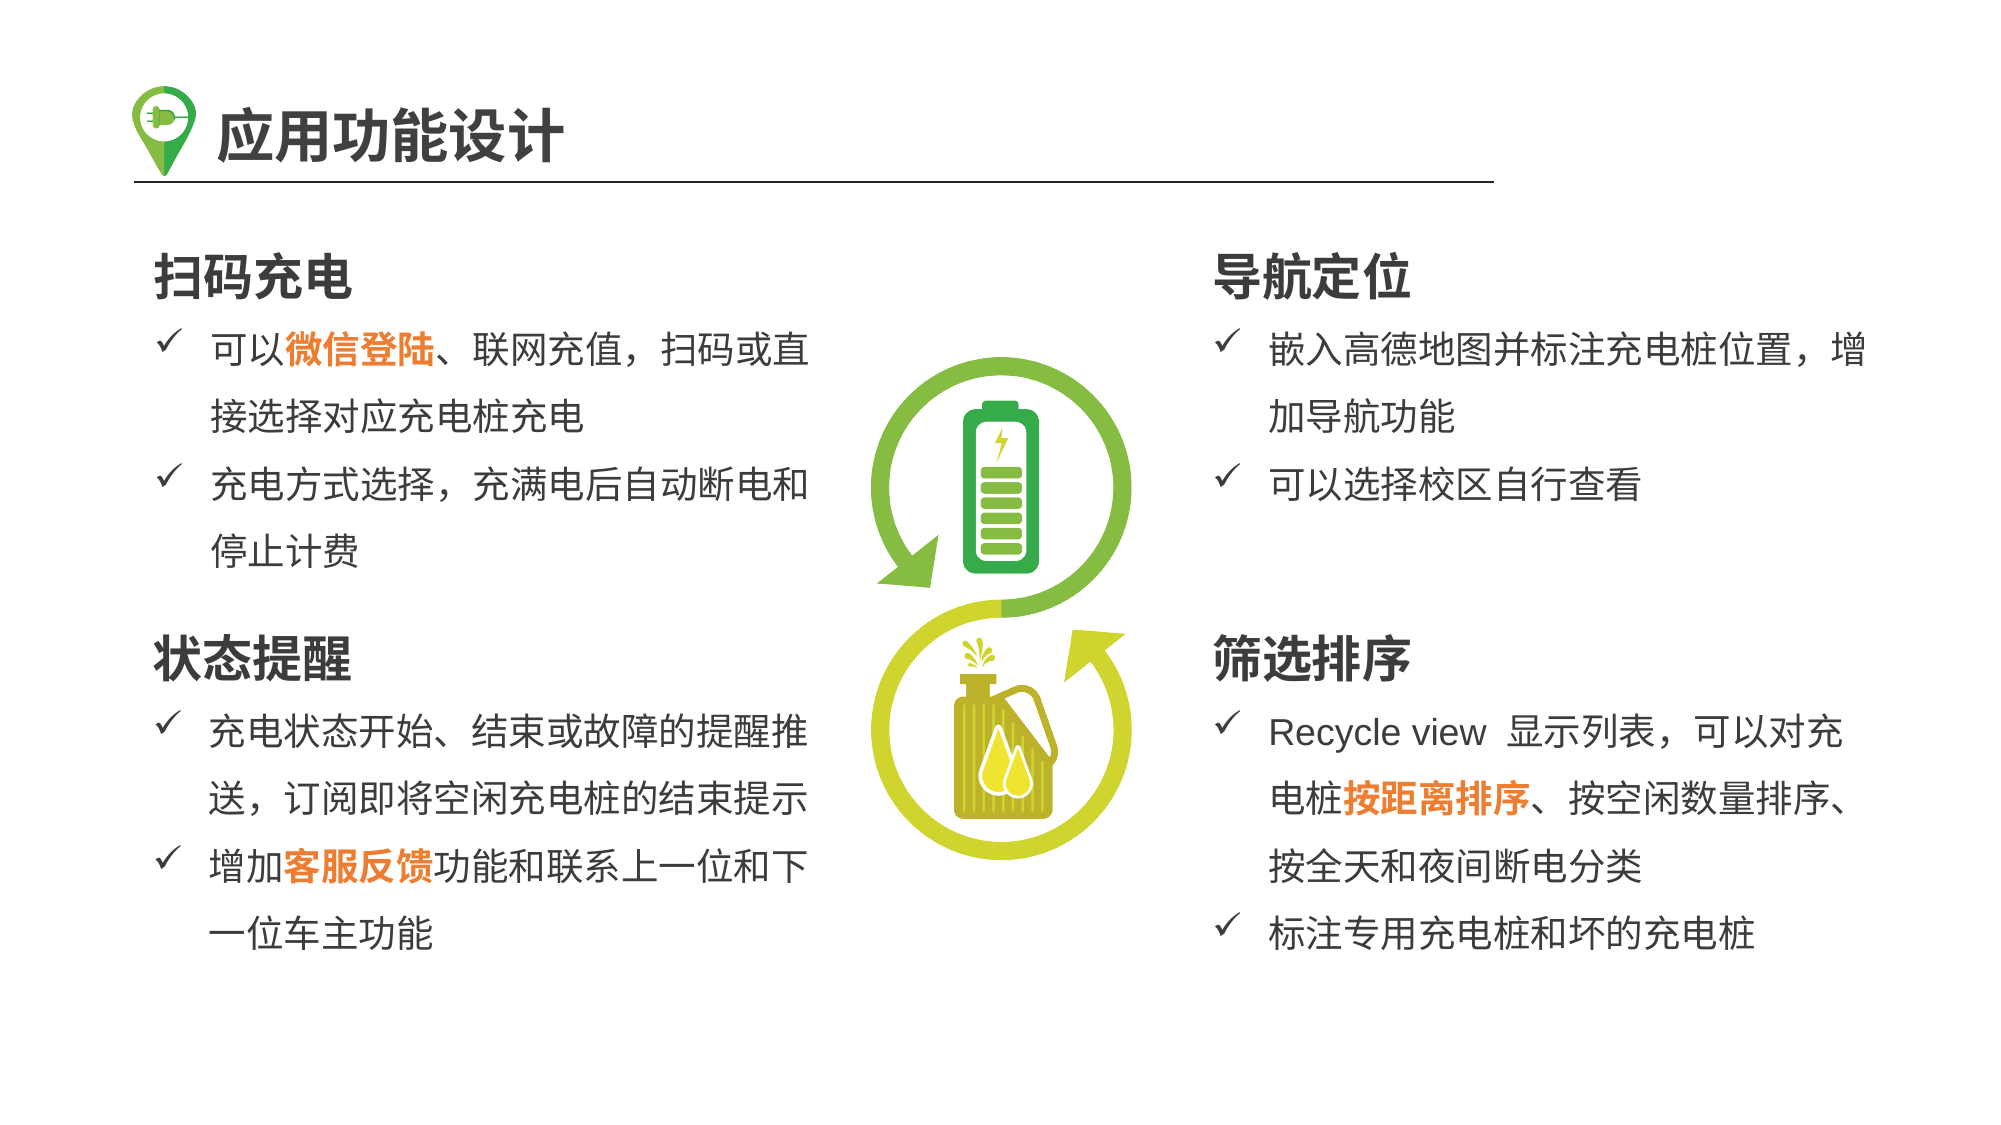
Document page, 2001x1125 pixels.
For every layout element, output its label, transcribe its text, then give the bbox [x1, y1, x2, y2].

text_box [1197, 608, 1893, 959]
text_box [137, 608, 833, 1028]
text_box 应用功能设计 [207, 91, 581, 177]
picture [117, 66, 207, 182]
picture [853, 343, 1178, 874]
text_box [1197, 226, 1893, 509]
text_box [138, 226, 834, 577]
